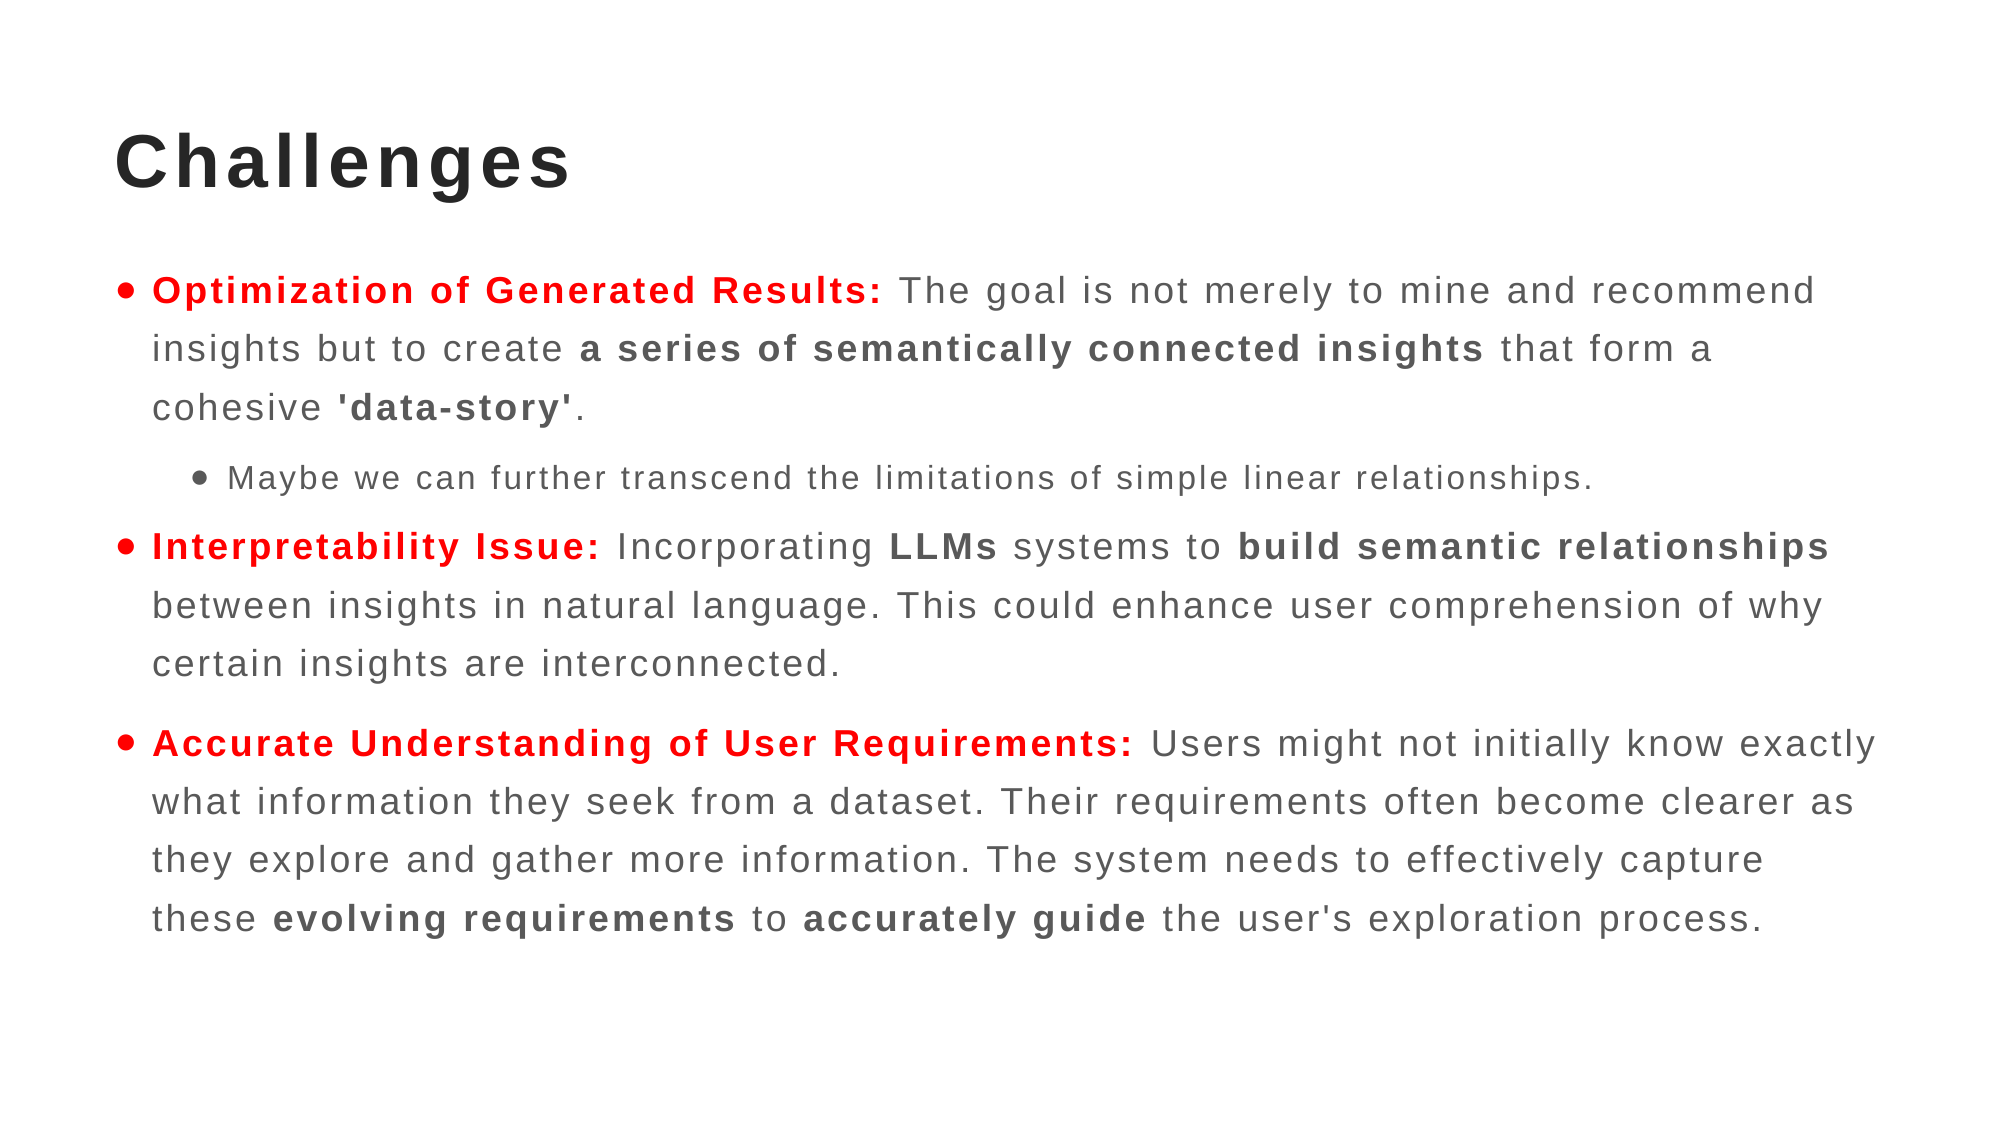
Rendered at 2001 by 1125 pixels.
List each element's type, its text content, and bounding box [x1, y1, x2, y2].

list Optimization of Generated Results: The goal is not merely to mine and recommend insights but to create a series of semantically connected insights that form a cohesive 'data-story'. Maybe we can further transcend the limitations of simple linear relationships. Interpretability Issue: Incorporating LLMs systems to build semantic relationships between insights in natural language. This could enhance user comprehension of why certain insights are interconnected. Accurate Understanding of User Requirements: Users might not initially know exactly what information they seek from a dataset. Their requirements often become clearer as they explore and gather more information. The system needs to effectively capture these evolving requirements to accurately guide the user's exploration process. [99, 244, 1900, 1110]
title Challenges [99, 99, 1900, 216]
